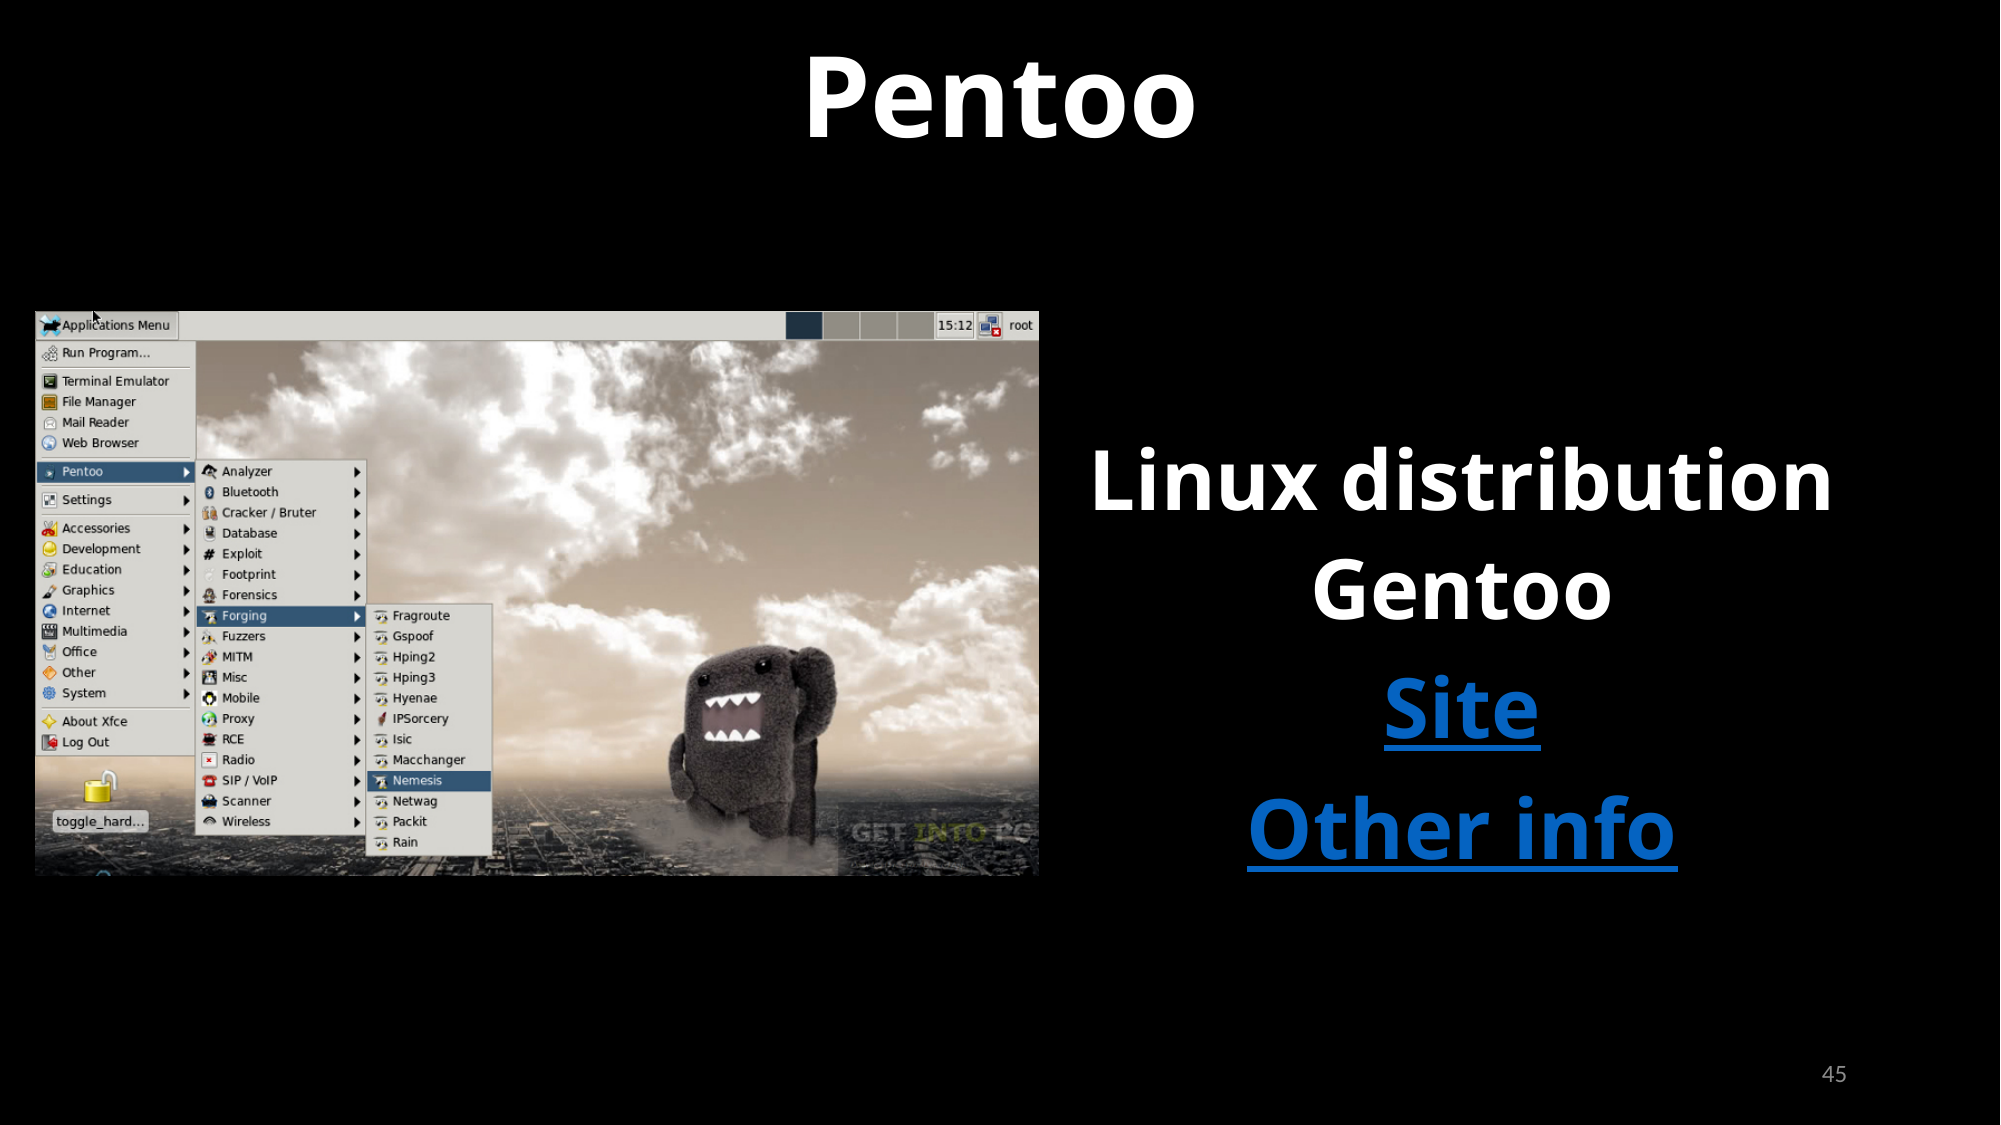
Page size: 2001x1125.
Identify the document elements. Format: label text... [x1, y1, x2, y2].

text_box Pentoo [0, 17, 2000, 167]
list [35, 311, 1039, 876]
text_box Linux distribution Gentoo Site Other info [1062, 311, 1863, 900]
slide_number 45 [1412, 1042, 1863, 1103]
